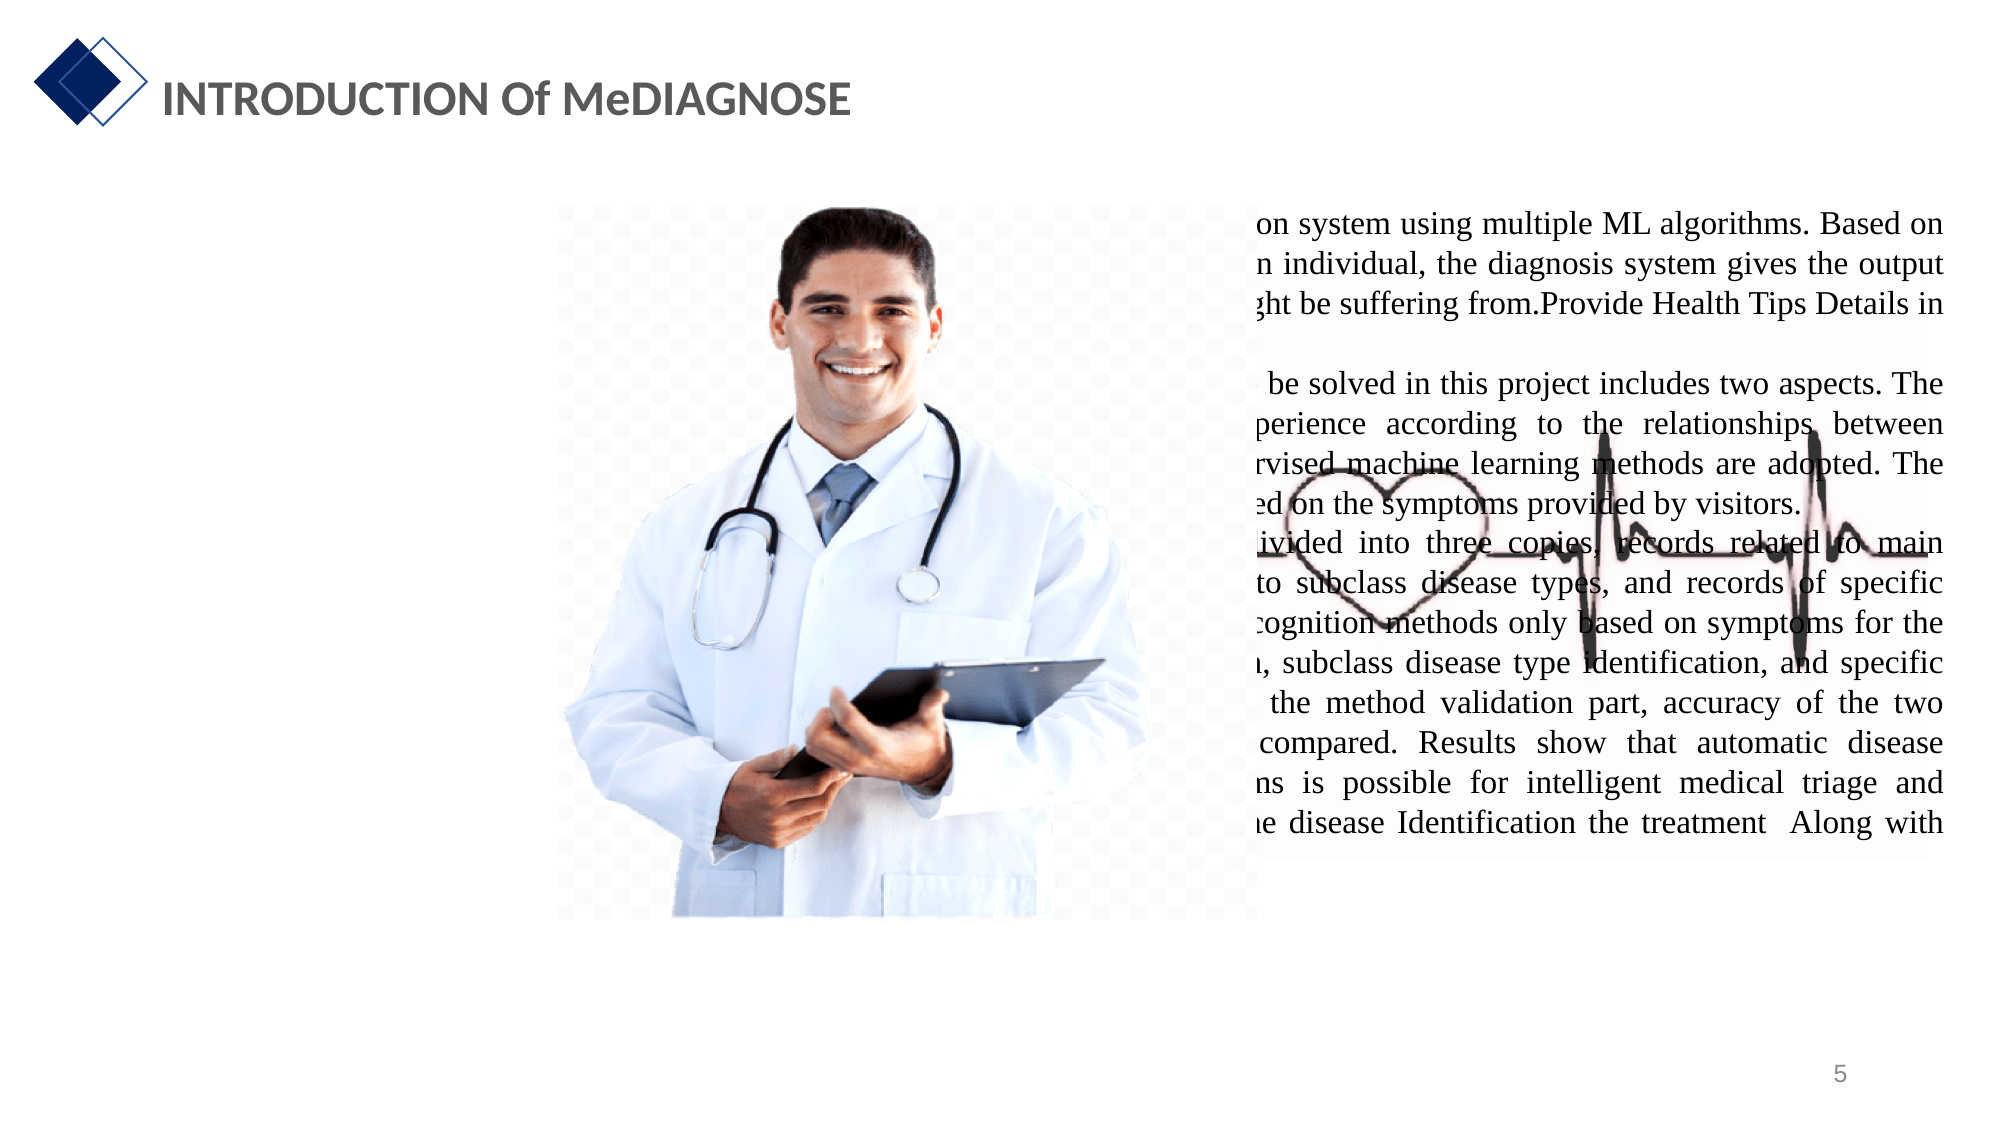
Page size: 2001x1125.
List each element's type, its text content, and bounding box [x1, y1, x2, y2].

text_box [33, 38, 90, 126]
title INTRODUCTION Of MeDIAGNOSE [146, 0, 1872, 205]
text_box [59, 38, 147, 126]
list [558, 205, 1258, 920]
text_box We have designed a disease prediction system using multiple ML algorithms. Based on the symptoms, age, and gender of an individual, the diagnosis system gives the output as the disease that the individual might be suffering from.Provide Health Tips Details in India. The intelligent diagnosis problem to be solved in this project includes two aspects. The first one is seeking diagnosis experience according to the relationships between symptoms and diseases. Here, supervised machine learning methods are adopted. The second one is disease prediction based on the symptoms provided by visitors. In this project, medical data are divided into three copies, records related to main disease categories, records related to subclass disease types, and records of specific diseases firstly; then two disease recognition methods only based on symptoms for the main disease category identification, subclass disease type identification, and specific disease identification are given. In the method validation part, accuracy of the two diagnosis methods is tested and compared. Results show that automatic disease prediction only based on symptoms is possible for intelligent medical triage and common disease diagnosis. After the disease Identification the treatment Along with Health tips [757, 193, 1962, 923]
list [1262, 264, 1929, 861]
slide_number ‹#› [1412, 1042, 1863, 1103]
